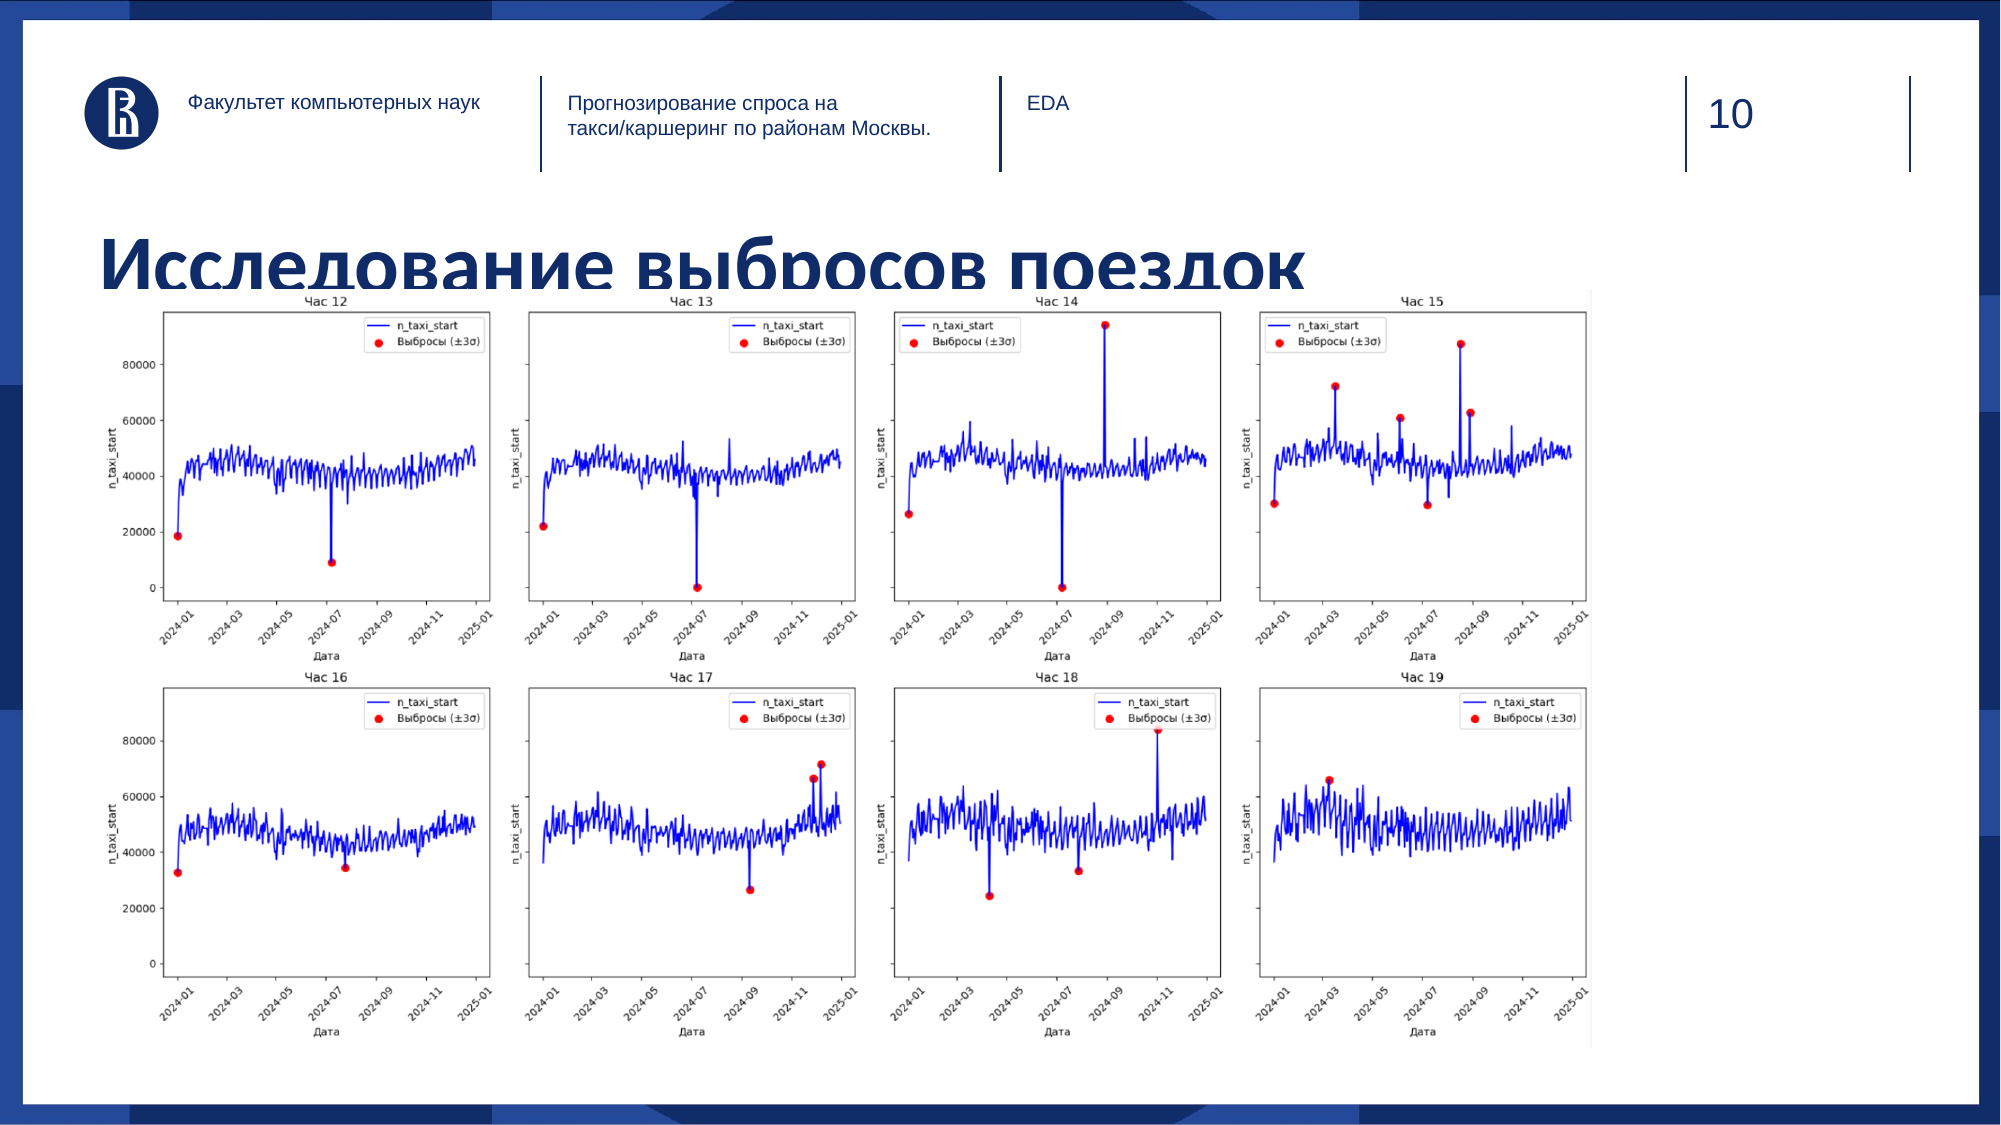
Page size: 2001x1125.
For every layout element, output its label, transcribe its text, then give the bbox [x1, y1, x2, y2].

list Прогнозирование спроса на такси/каршеринг по районам Москвы. [567, 90, 956, 157]
picture [0, 0, 2001, 1125]
title Исследование выбросов поездок [84, 187, 1342, 341]
list EDA [1026, 90, 1367, 157]
list Факультет компьютерных наук [187, 88, 500, 157]
